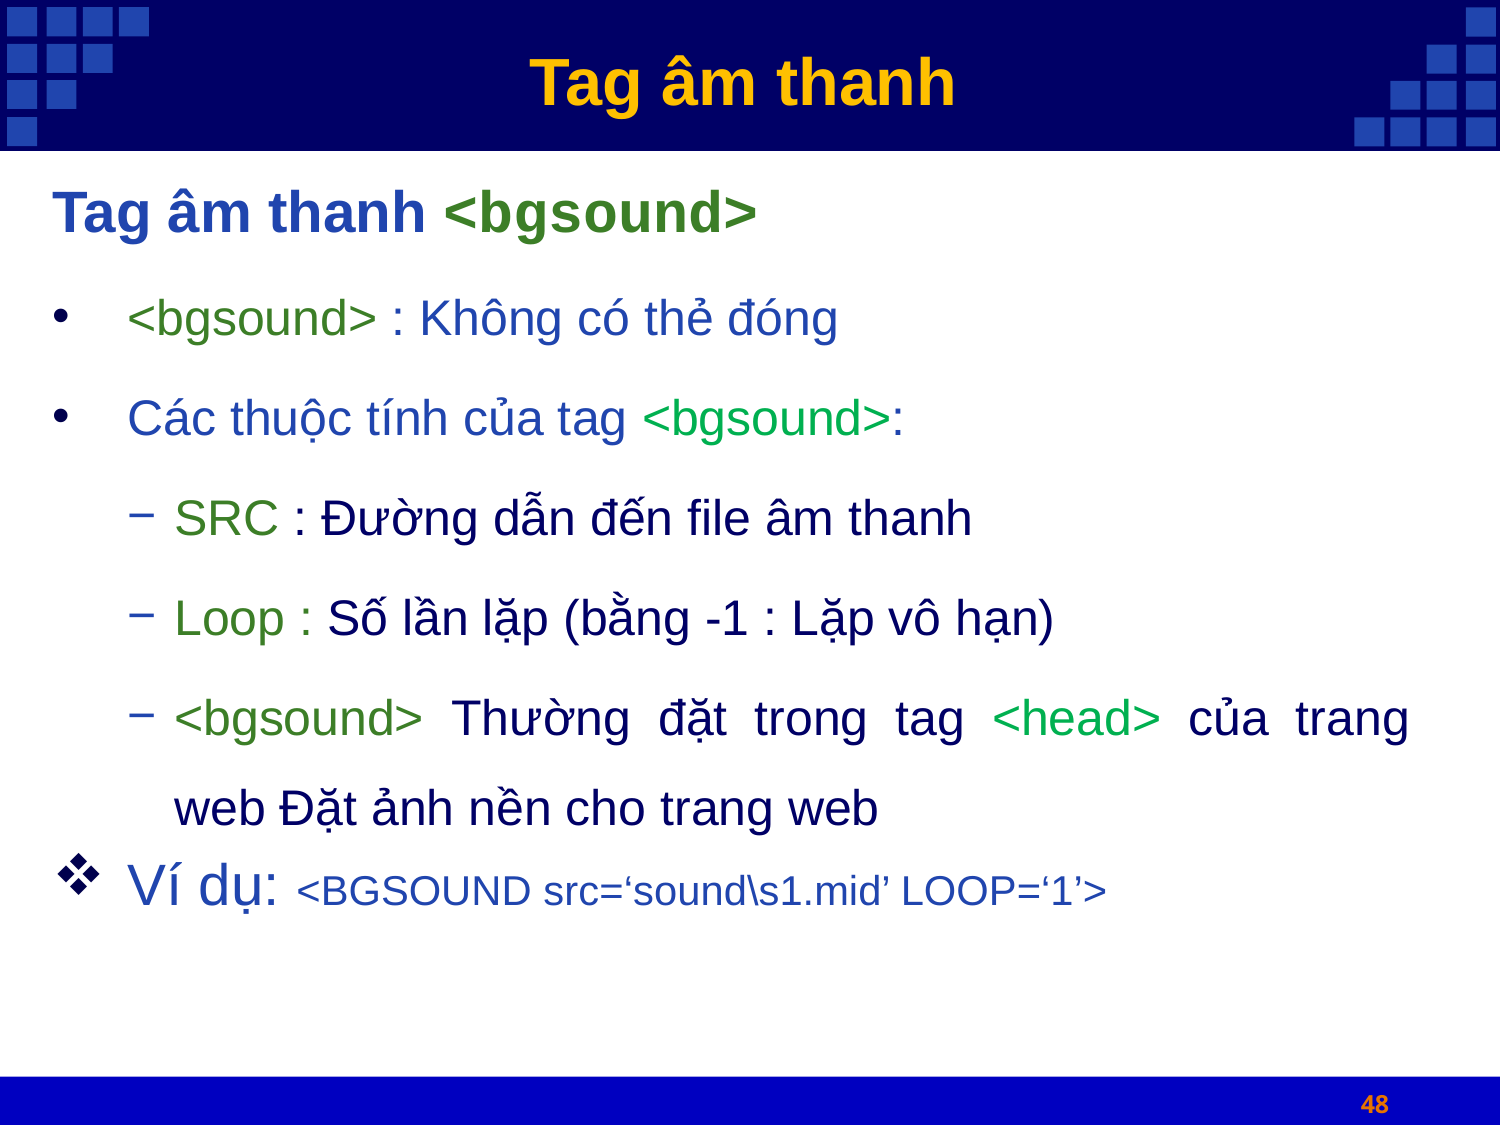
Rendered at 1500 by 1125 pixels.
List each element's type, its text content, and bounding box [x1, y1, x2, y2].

slide_number 48 [1324, 1080, 1426, 1125]
title Tag âm thanh [137, 32, 1350, 125]
list Tag âm thanh <bgsound> <bgsound> : Không có thẻ đóng Các thuộc tính của tag <bgsound>: SRC : Đường dẫn đến file âm thanh Loop : Số lần lặp (bằng -1 : Lặp vô hạn) <bgsound> Thường đặt trong tag <head> của trang web Đặt ảnh nền cho trang web Ví dụ: <BGSOUND src=‘sound\s1.mid’ LOOP=‘1’> [37, 174, 1425, 1038]
